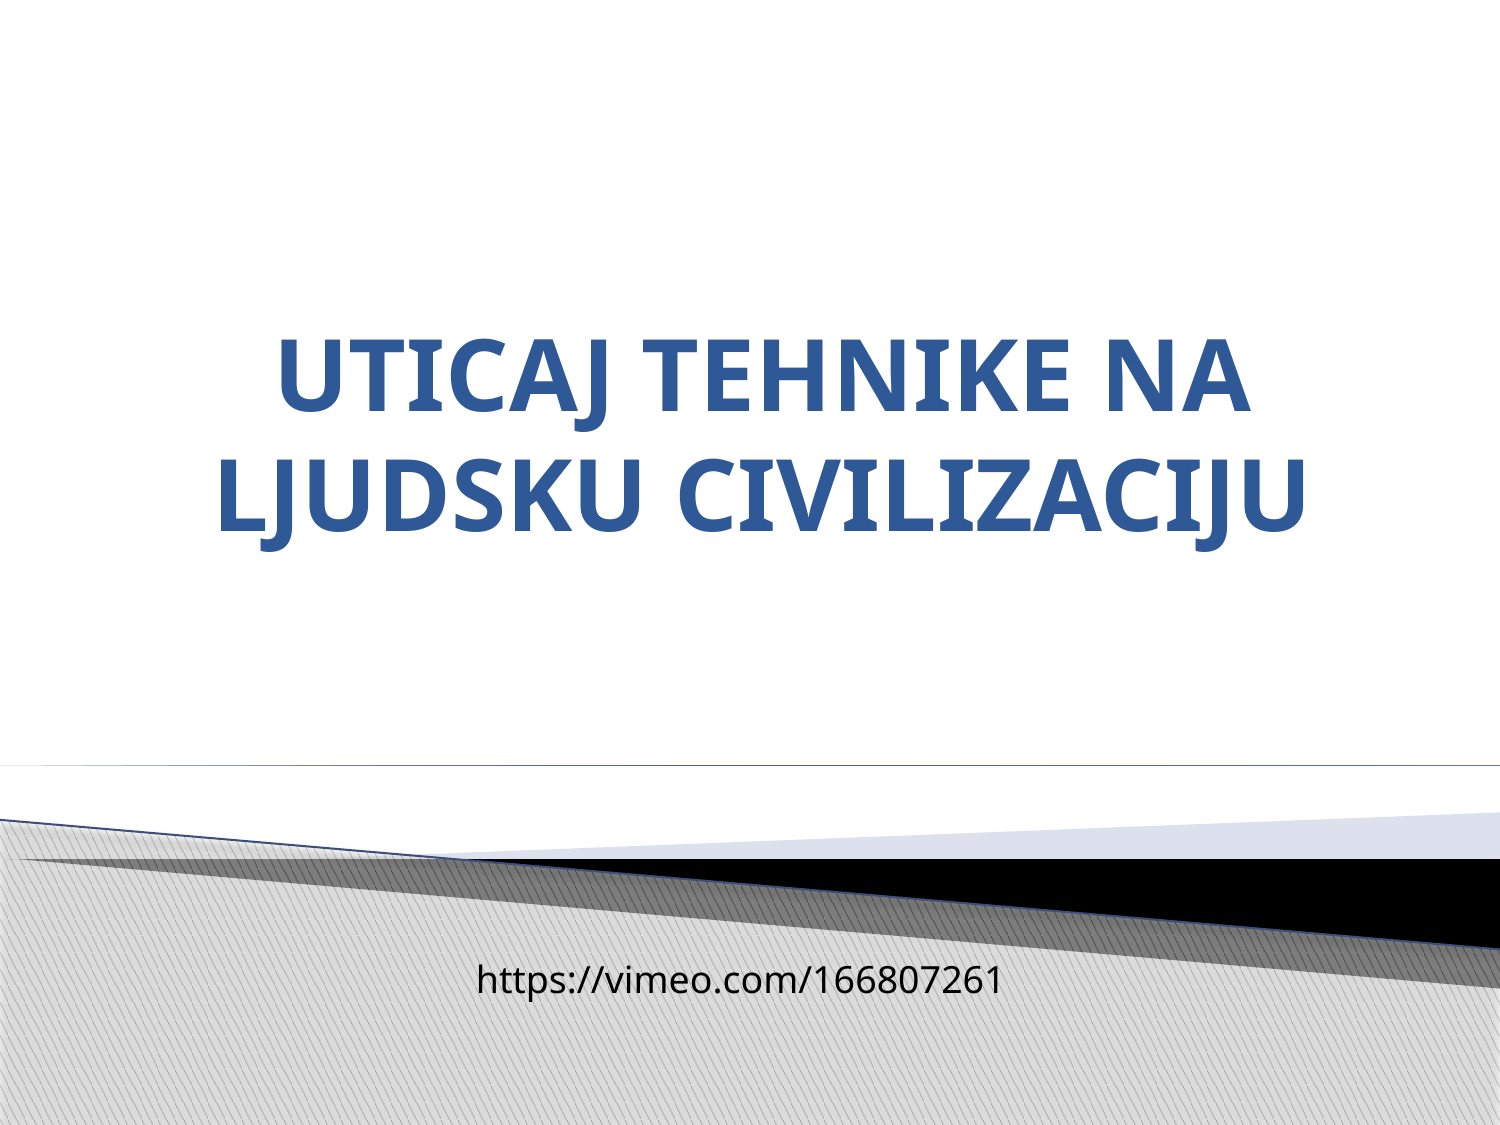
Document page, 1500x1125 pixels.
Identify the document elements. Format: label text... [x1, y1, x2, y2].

picture [5, 859, 1500, 989]
text_box https://vimeo.com/166807261 [460, 948, 1021, 1009]
title UTICAJ TEHNIKE NA LJUDSKU CIVILIZACIJU [125, 262, 1400, 601]
